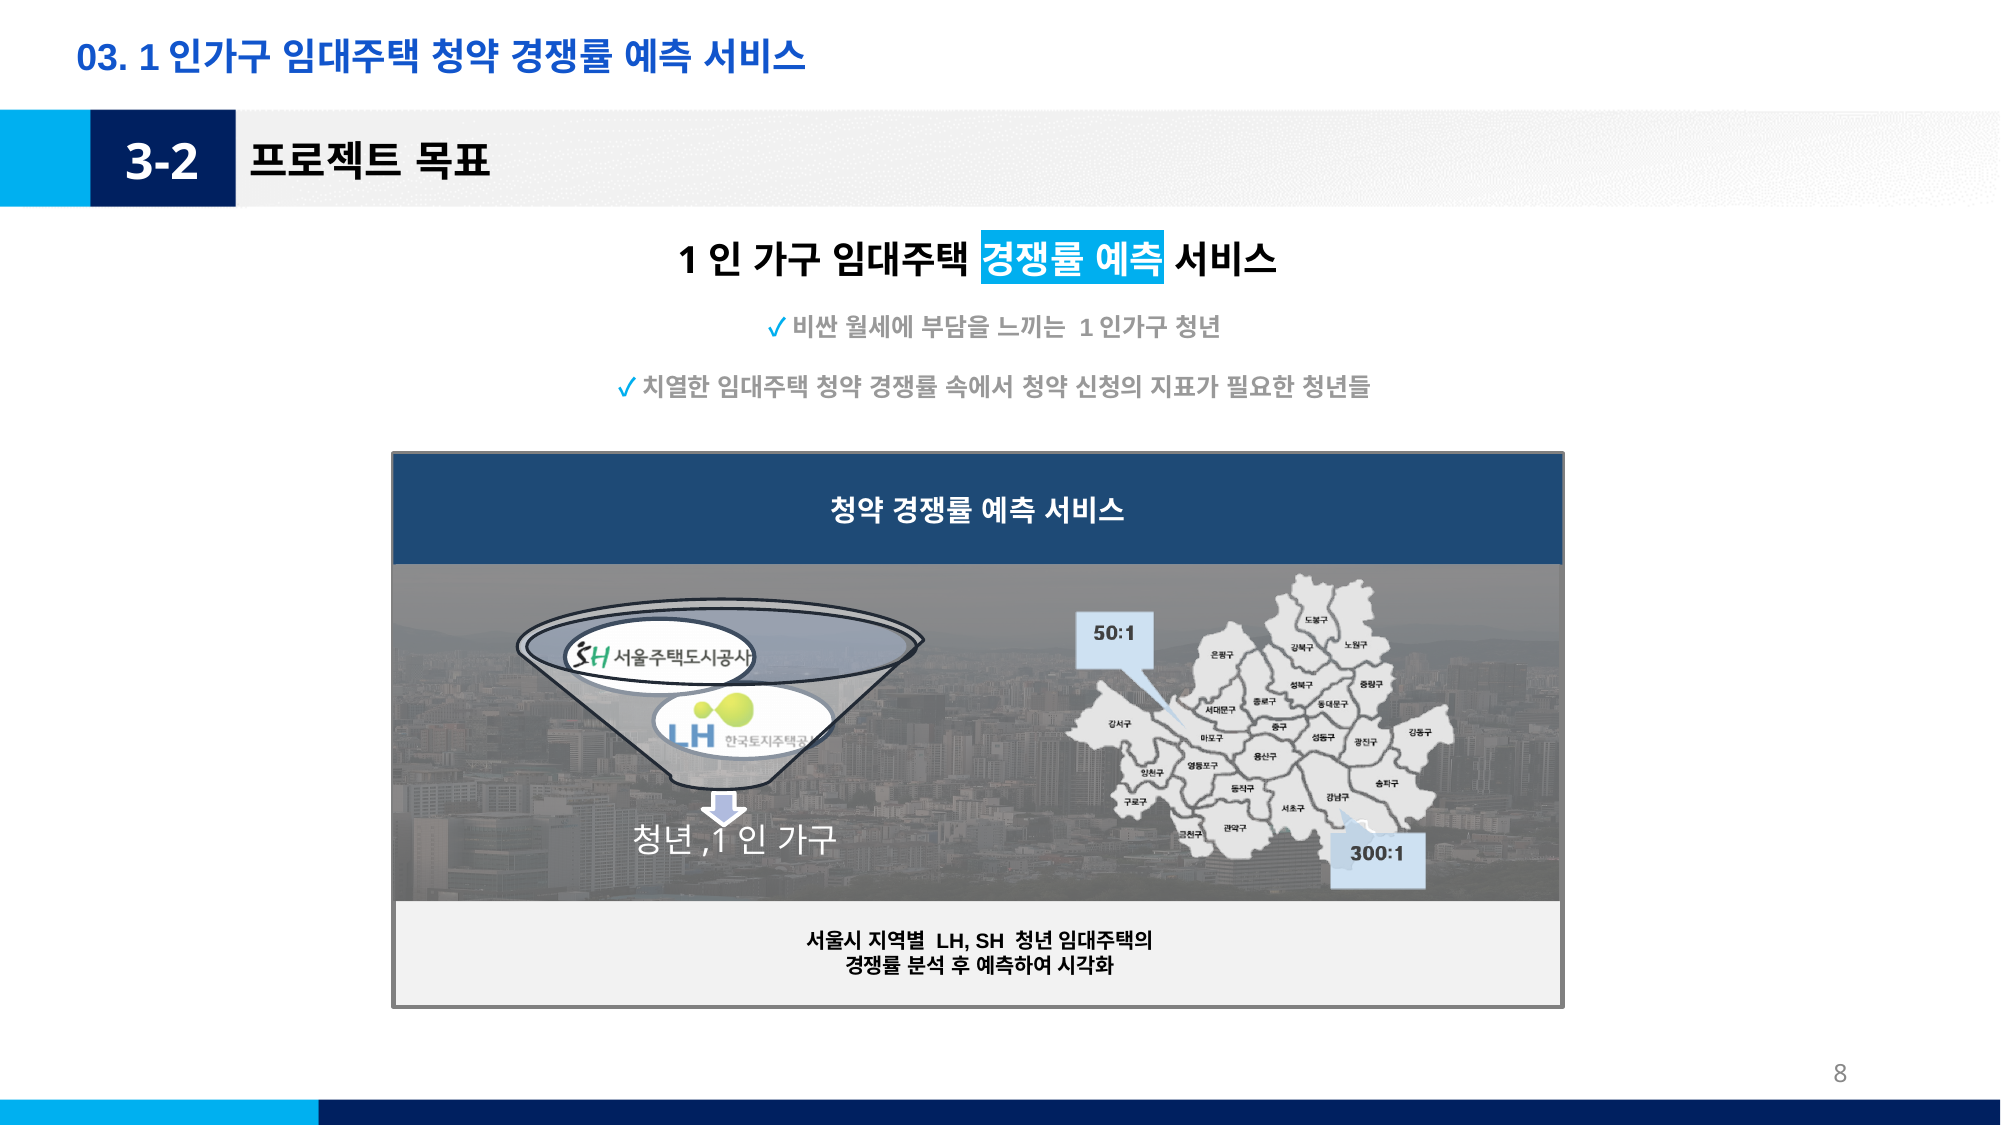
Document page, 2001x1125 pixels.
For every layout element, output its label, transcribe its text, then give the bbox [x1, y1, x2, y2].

text_box ✓비싼 월세에 부담을 느끼는 1인가구 청년 ✓치열한 임대주택 청약 경쟁률 속에서 청약 신청의 지표가 필요한 청년들 [398, 296, 1592, 417]
picture [0, 0, 2001, 1125]
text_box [393, 453, 1563, 1008]
text_box 1인 가구 임대주택 경쟁률 예측 서비스 [364, 220, 1592, 296]
text_box 3-2 [90, 122, 235, 198]
slide_number 8 [1412, 1042, 1863, 1103]
text_box 프로젝트 목표 [235, 127, 834, 193]
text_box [107, 602, 1321, 876]
text_box 03. 1인가구 임대주택 청약 경쟁률 예측 서비스 [61, 18, 1127, 94]
